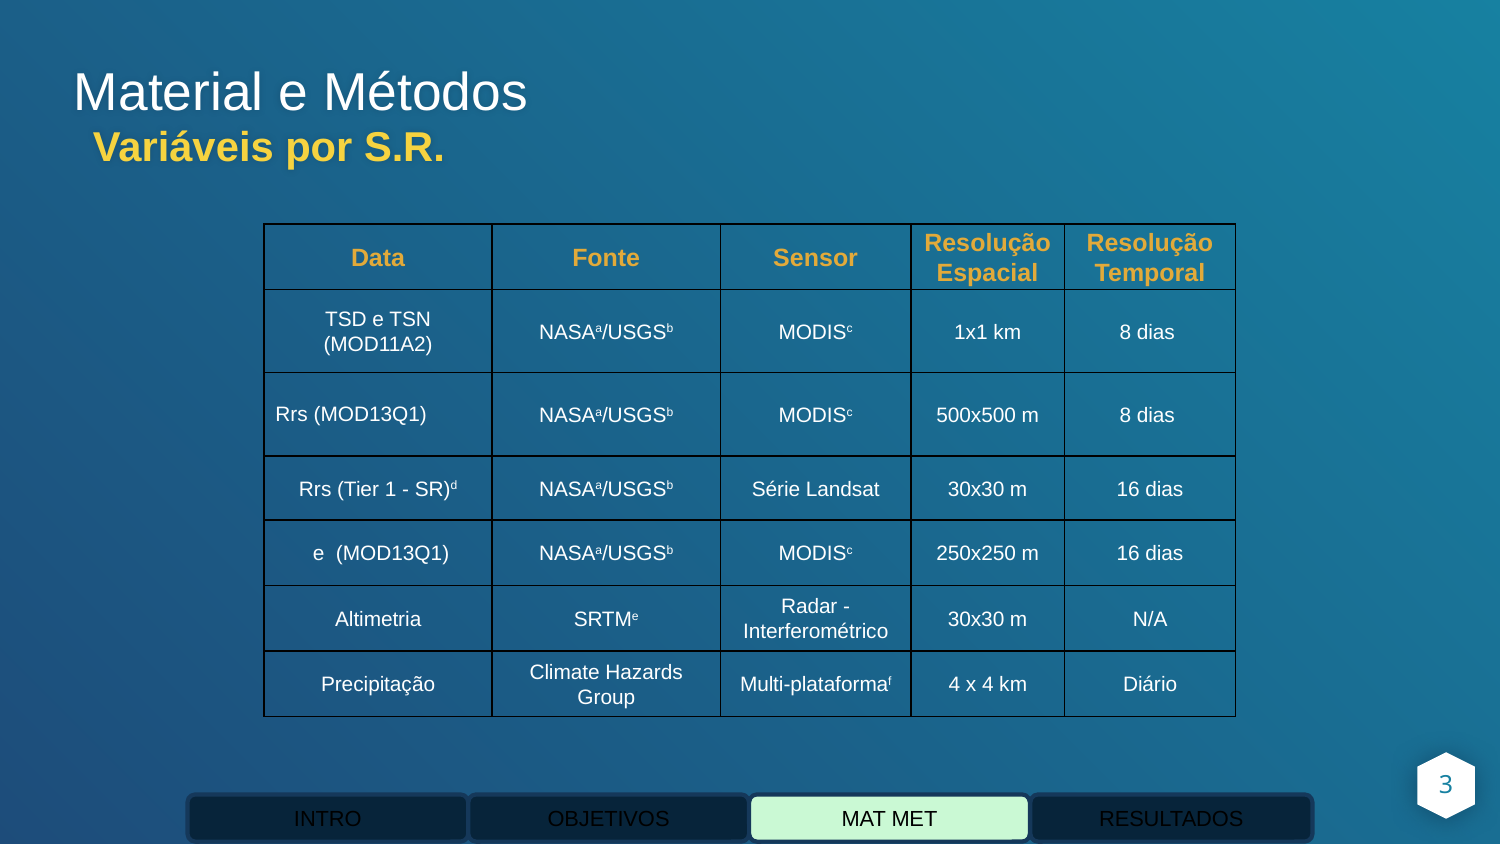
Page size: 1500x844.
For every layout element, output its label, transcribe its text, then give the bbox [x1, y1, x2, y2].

slide_number 3 [1417, 752, 1475, 819]
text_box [187, 794, 1313, 842]
text_box Material e Métodos [74, 64, 726, 123]
text_box Variáveis por S.R. [74, 119, 590, 188]
